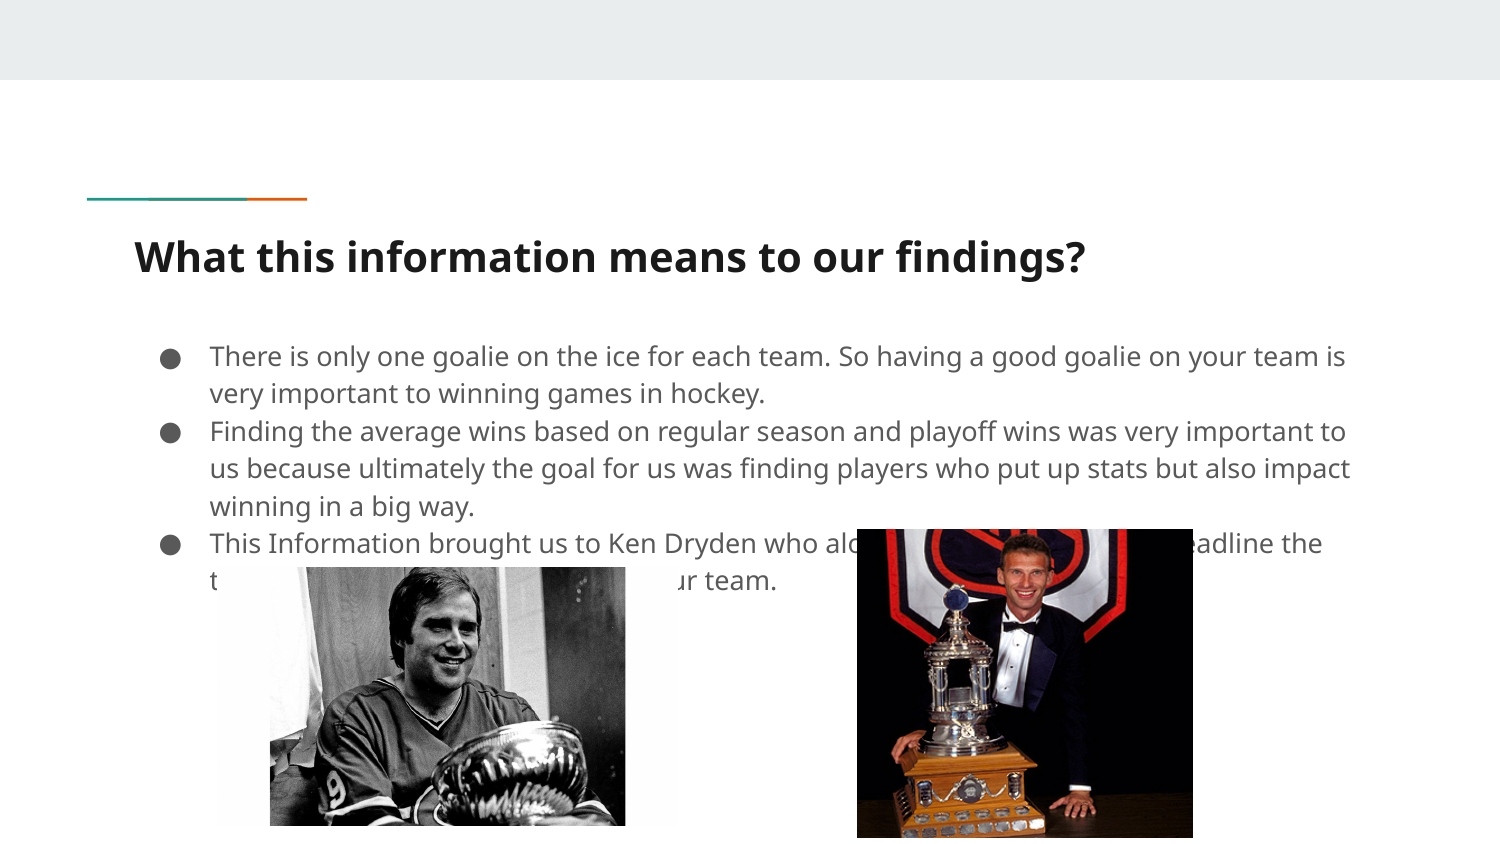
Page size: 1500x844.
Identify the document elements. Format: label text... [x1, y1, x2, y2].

list There is only one goalie on the ice for each team. So having a good goalie on your team is very important to winning games in hockey. Finding the average wins based on regular season and playoff wins was very important to us because ultimately the goal for us was finding players who put up stats but also impact winning in a big way. This Information brought us to Ken Dryden who along with Dominik Hasek headline the two goalies who would be apart of our team. [119, 319, 1381, 691]
picture [217, 567, 678, 827]
picture [856, 529, 1194, 838]
title What this information means to our findings? [119, 216, 1381, 305]
